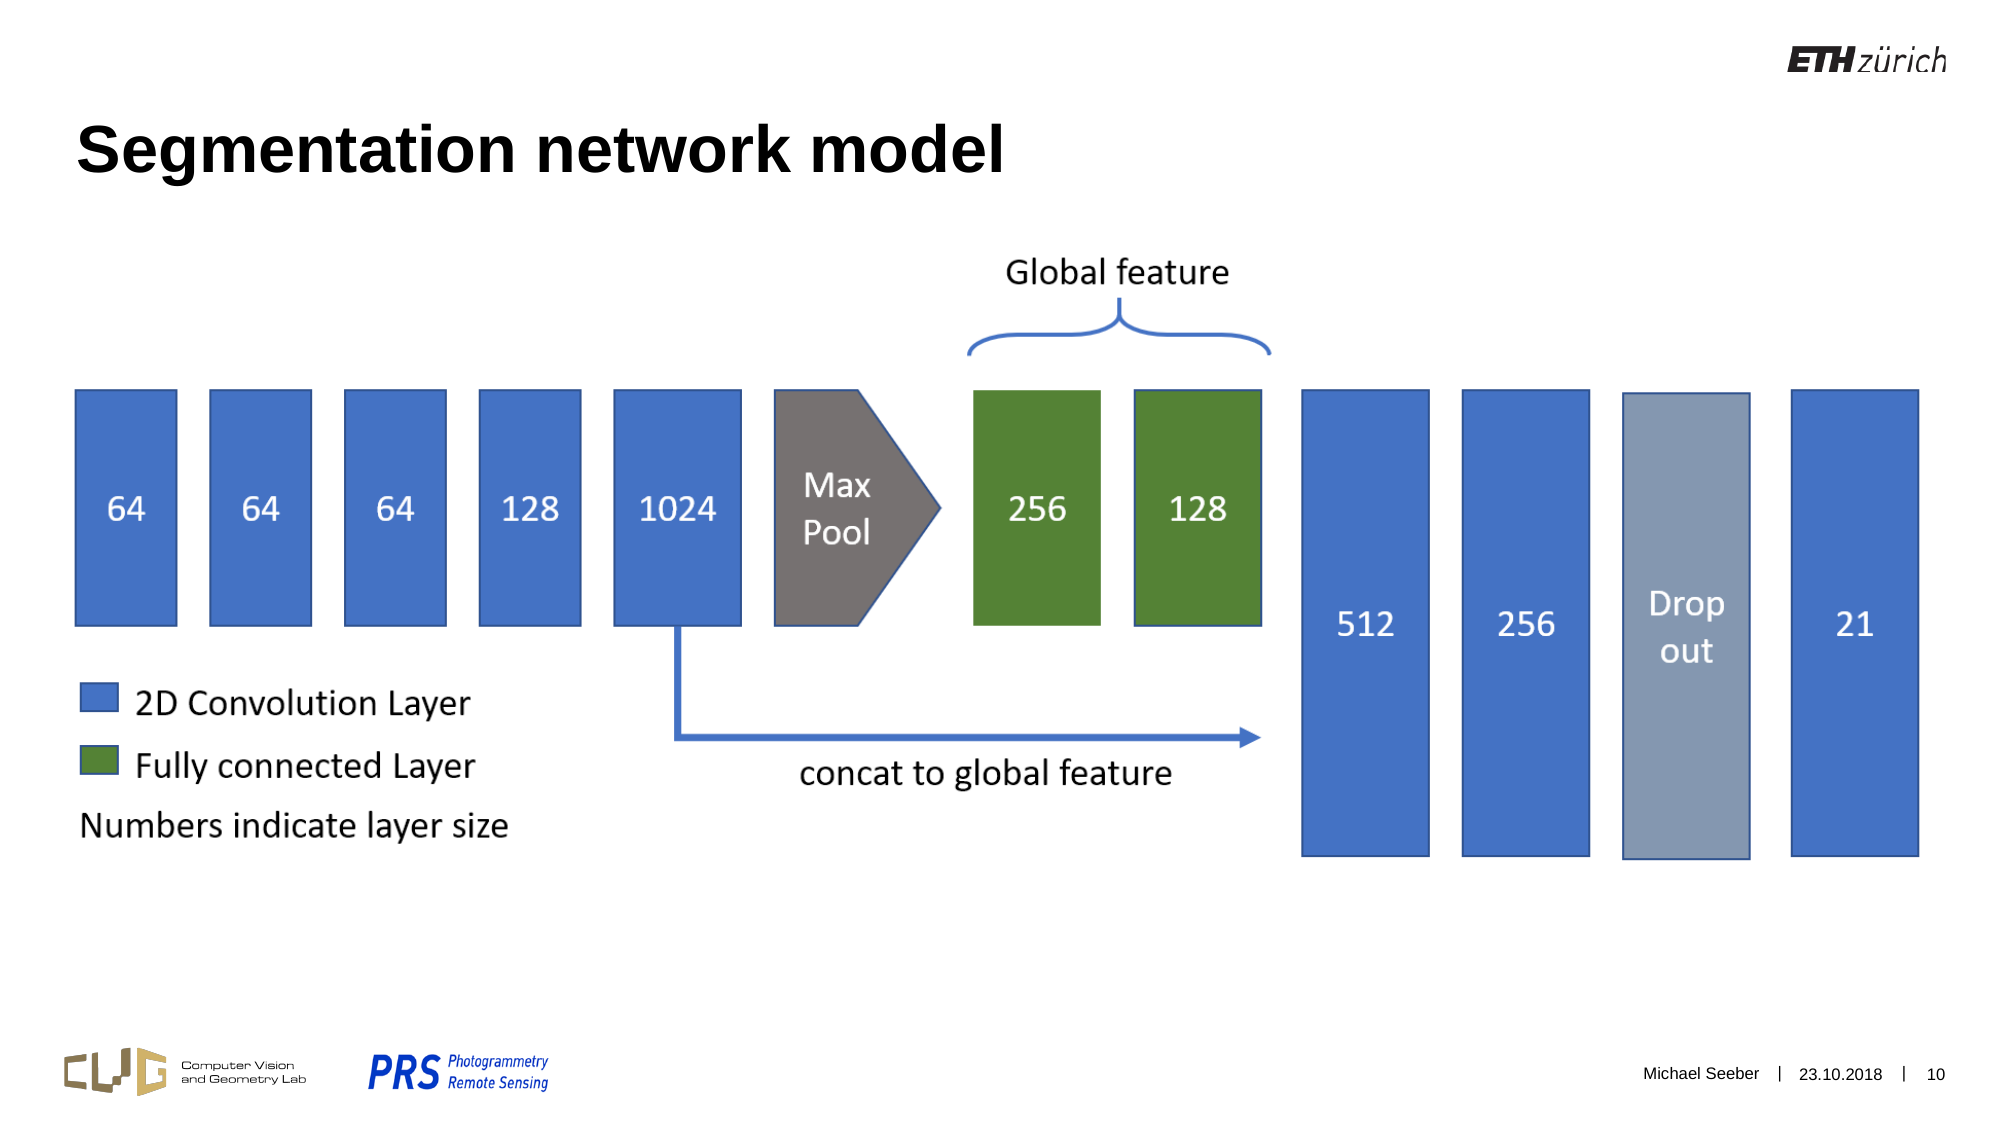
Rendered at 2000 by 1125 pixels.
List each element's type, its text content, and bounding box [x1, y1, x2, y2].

slide_number 10 [1906, 1034, 1966, 1112]
footer Michael Seeber [999, 1034, 1760, 1111]
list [50, 235, 1944, 890]
picture [362, 1049, 553, 1098]
title Segmentation network model [53, 97, 1946, 190]
picture [52, 1038, 324, 1106]
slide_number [1790, 1034, 1892, 1112]
